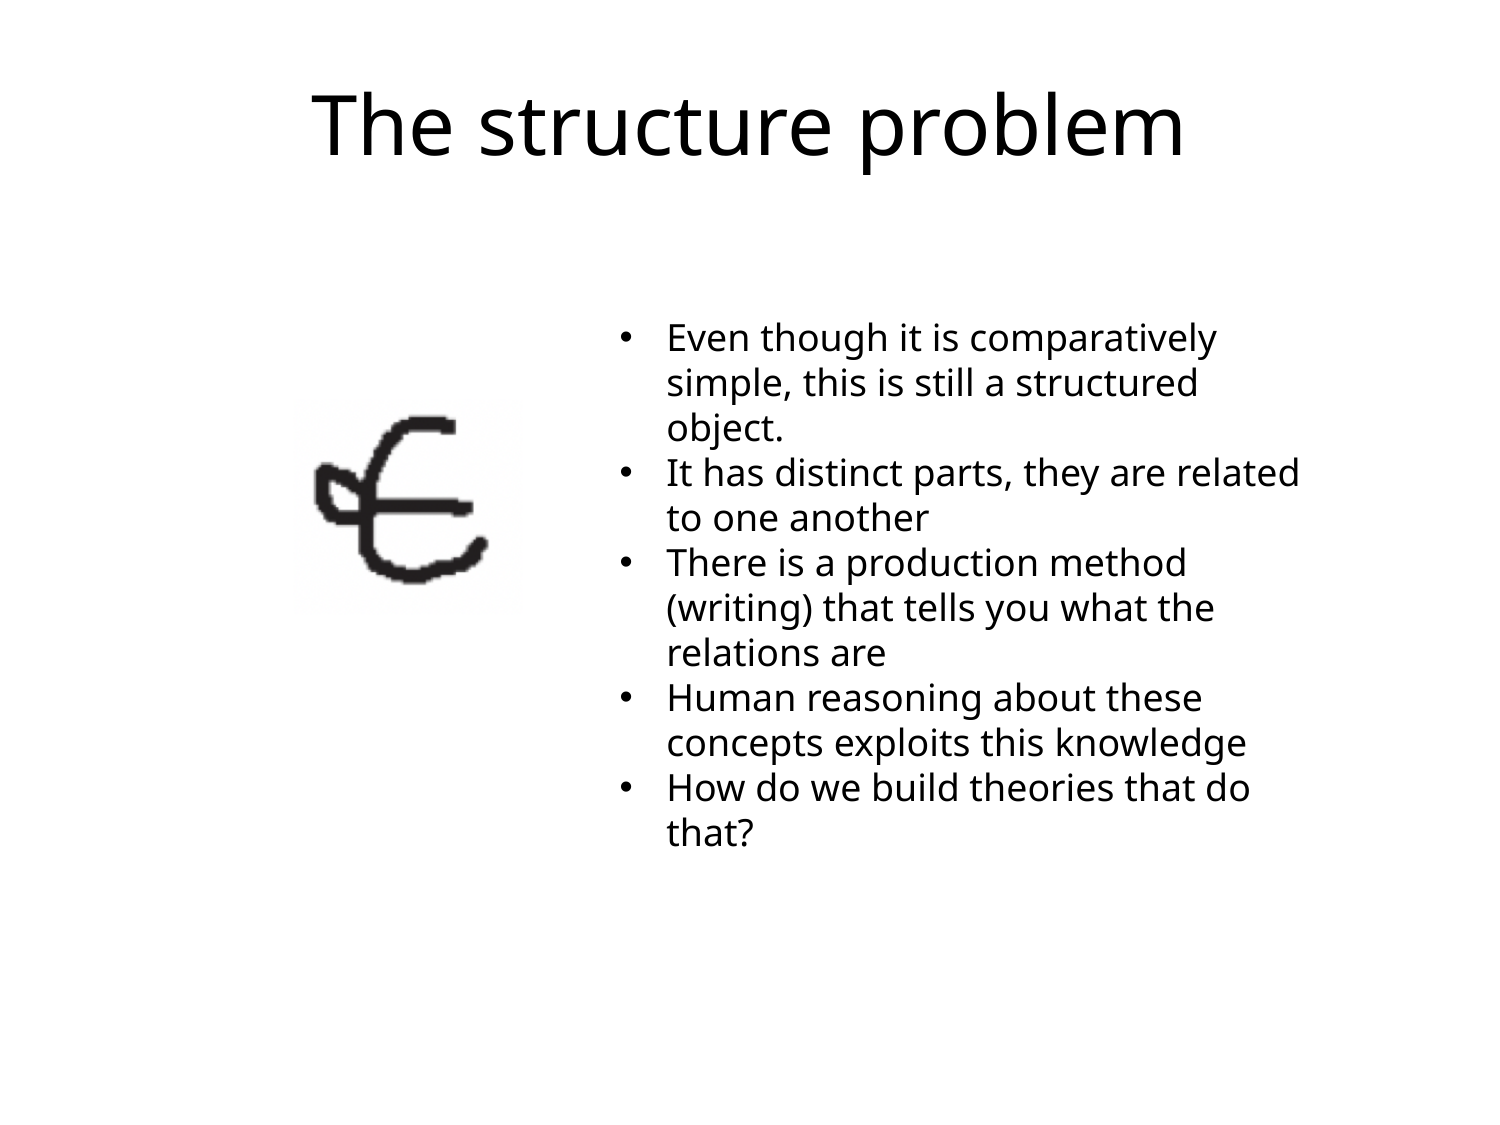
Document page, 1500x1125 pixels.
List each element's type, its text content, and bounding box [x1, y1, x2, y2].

picture [293, 399, 523, 615]
title The structure problem [103, 59, 1397, 198]
text_box Even though it is comparatively simple, this is still a structured object. It has distinct parts, they are related to one another There is a production method (writing) that tells you what the relations are Human reasoning about these concepts exploits this knowledge How do we build theories that do that? [604, 306, 1321, 907]
